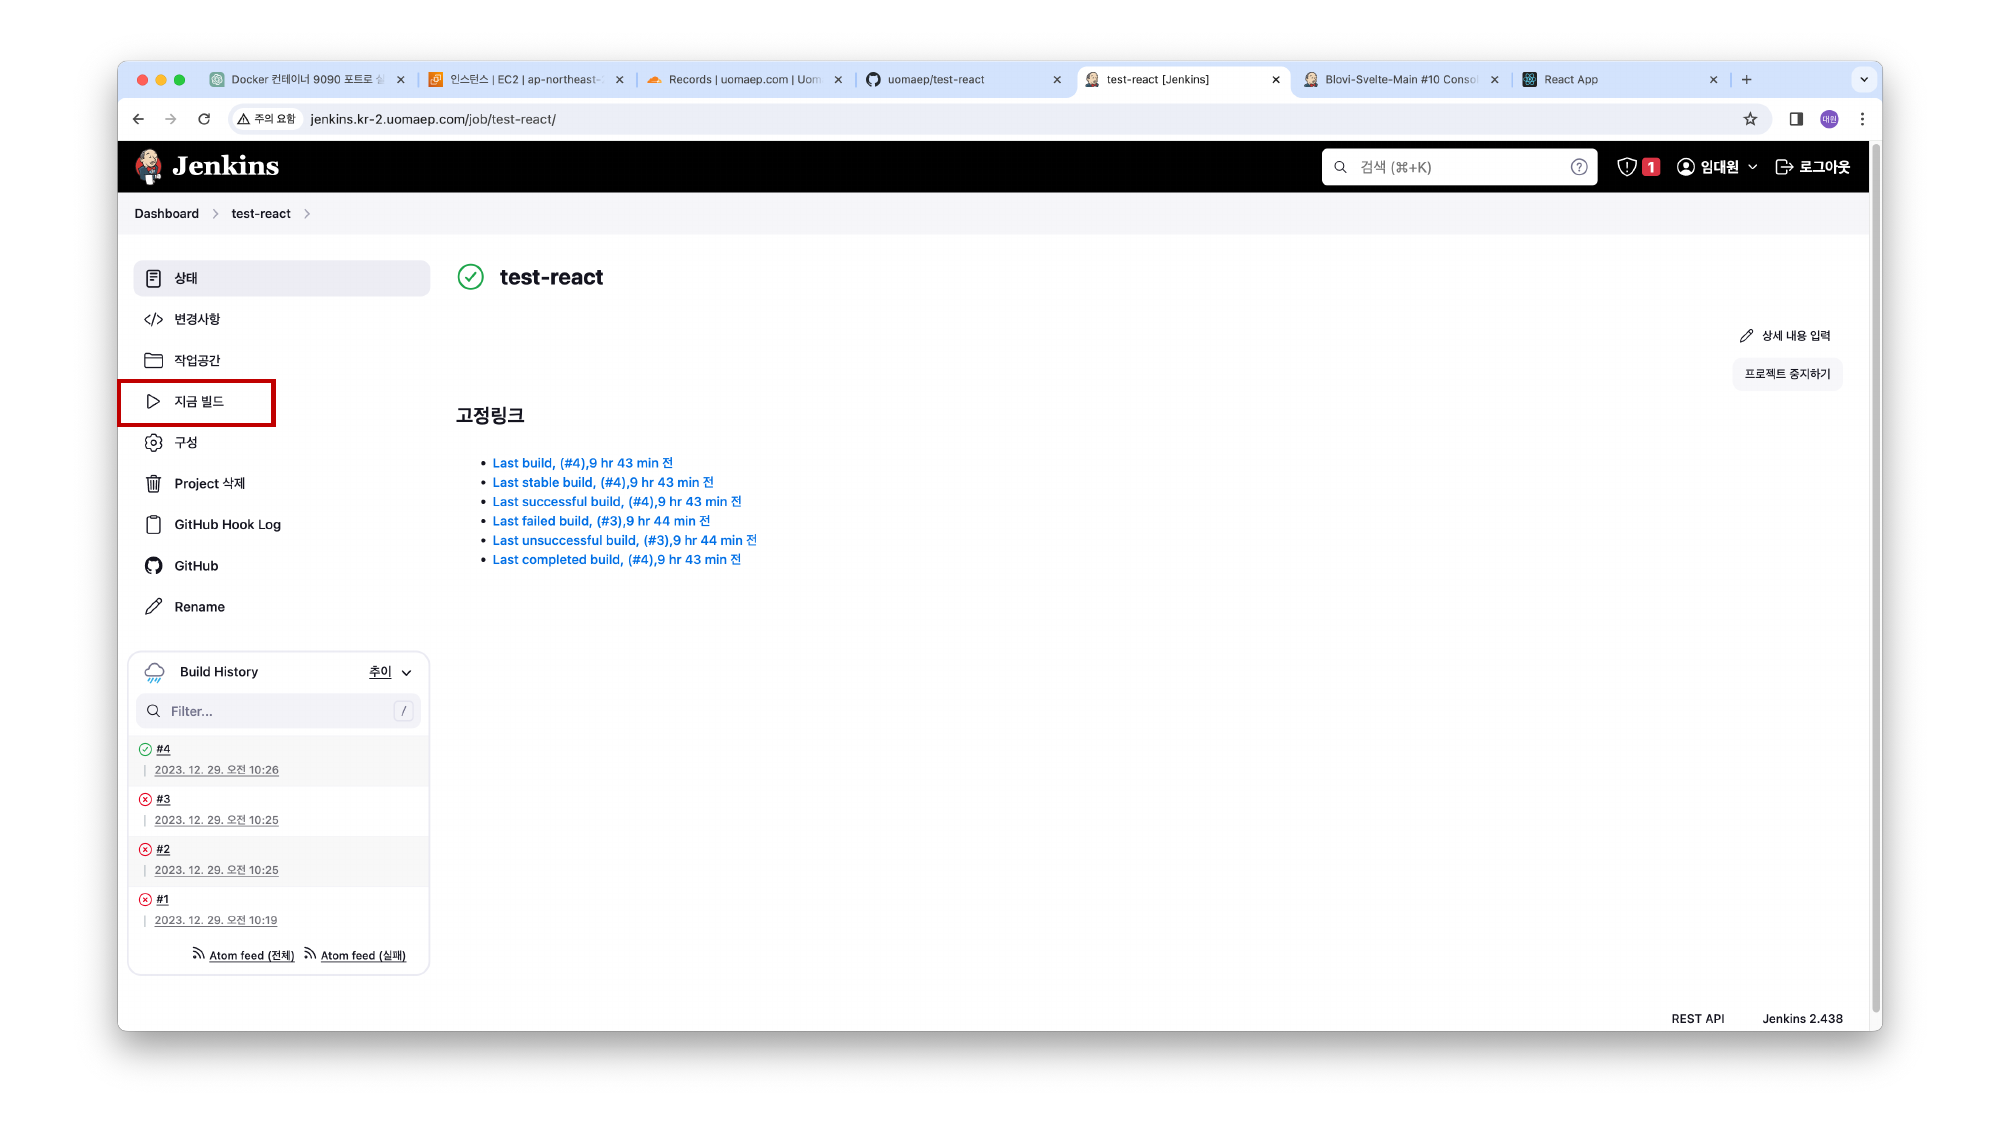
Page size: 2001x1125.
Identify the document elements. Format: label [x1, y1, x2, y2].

picture [66, 26, 1934, 1099]
